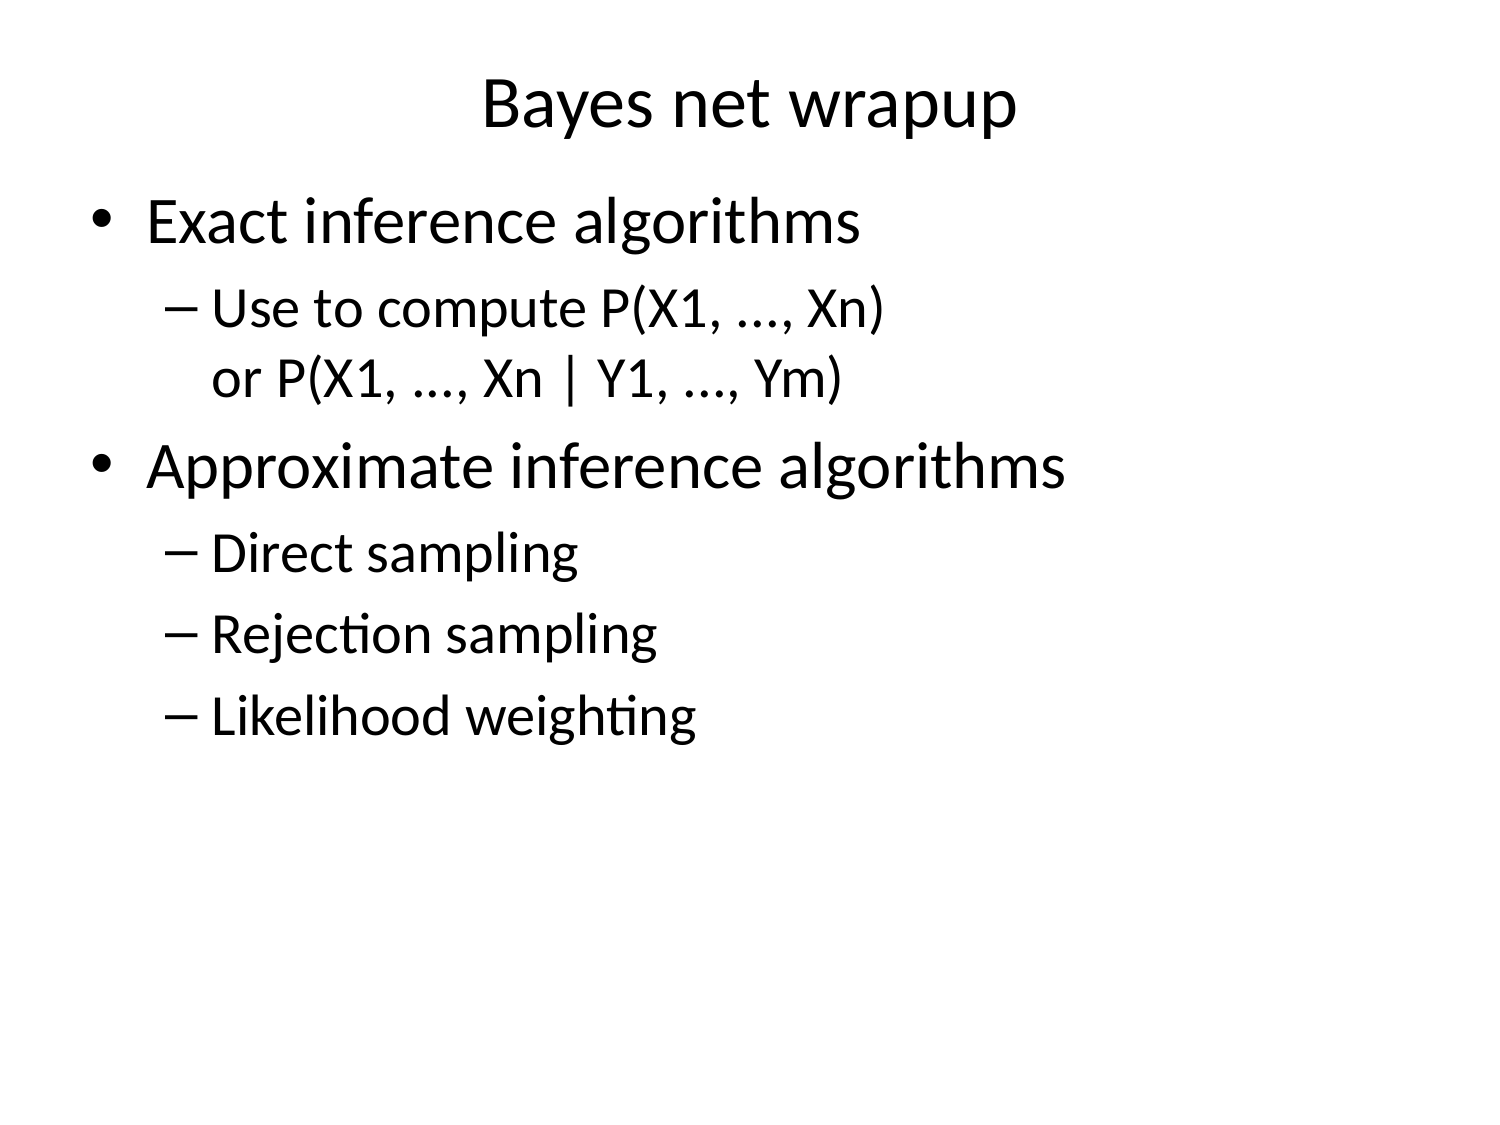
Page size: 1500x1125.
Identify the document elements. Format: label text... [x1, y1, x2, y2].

title Bayes net wrapup [75, 45, 1425, 150]
list Exact inference algorithms Use to compute P(X1, ..., Xn) or P(X1, ..., Xn | Y1, ..., Ym) Approximate inference algorithms Direct sampling Rejection sampling Likelihood weighting [75, 169, 1464, 1005]
